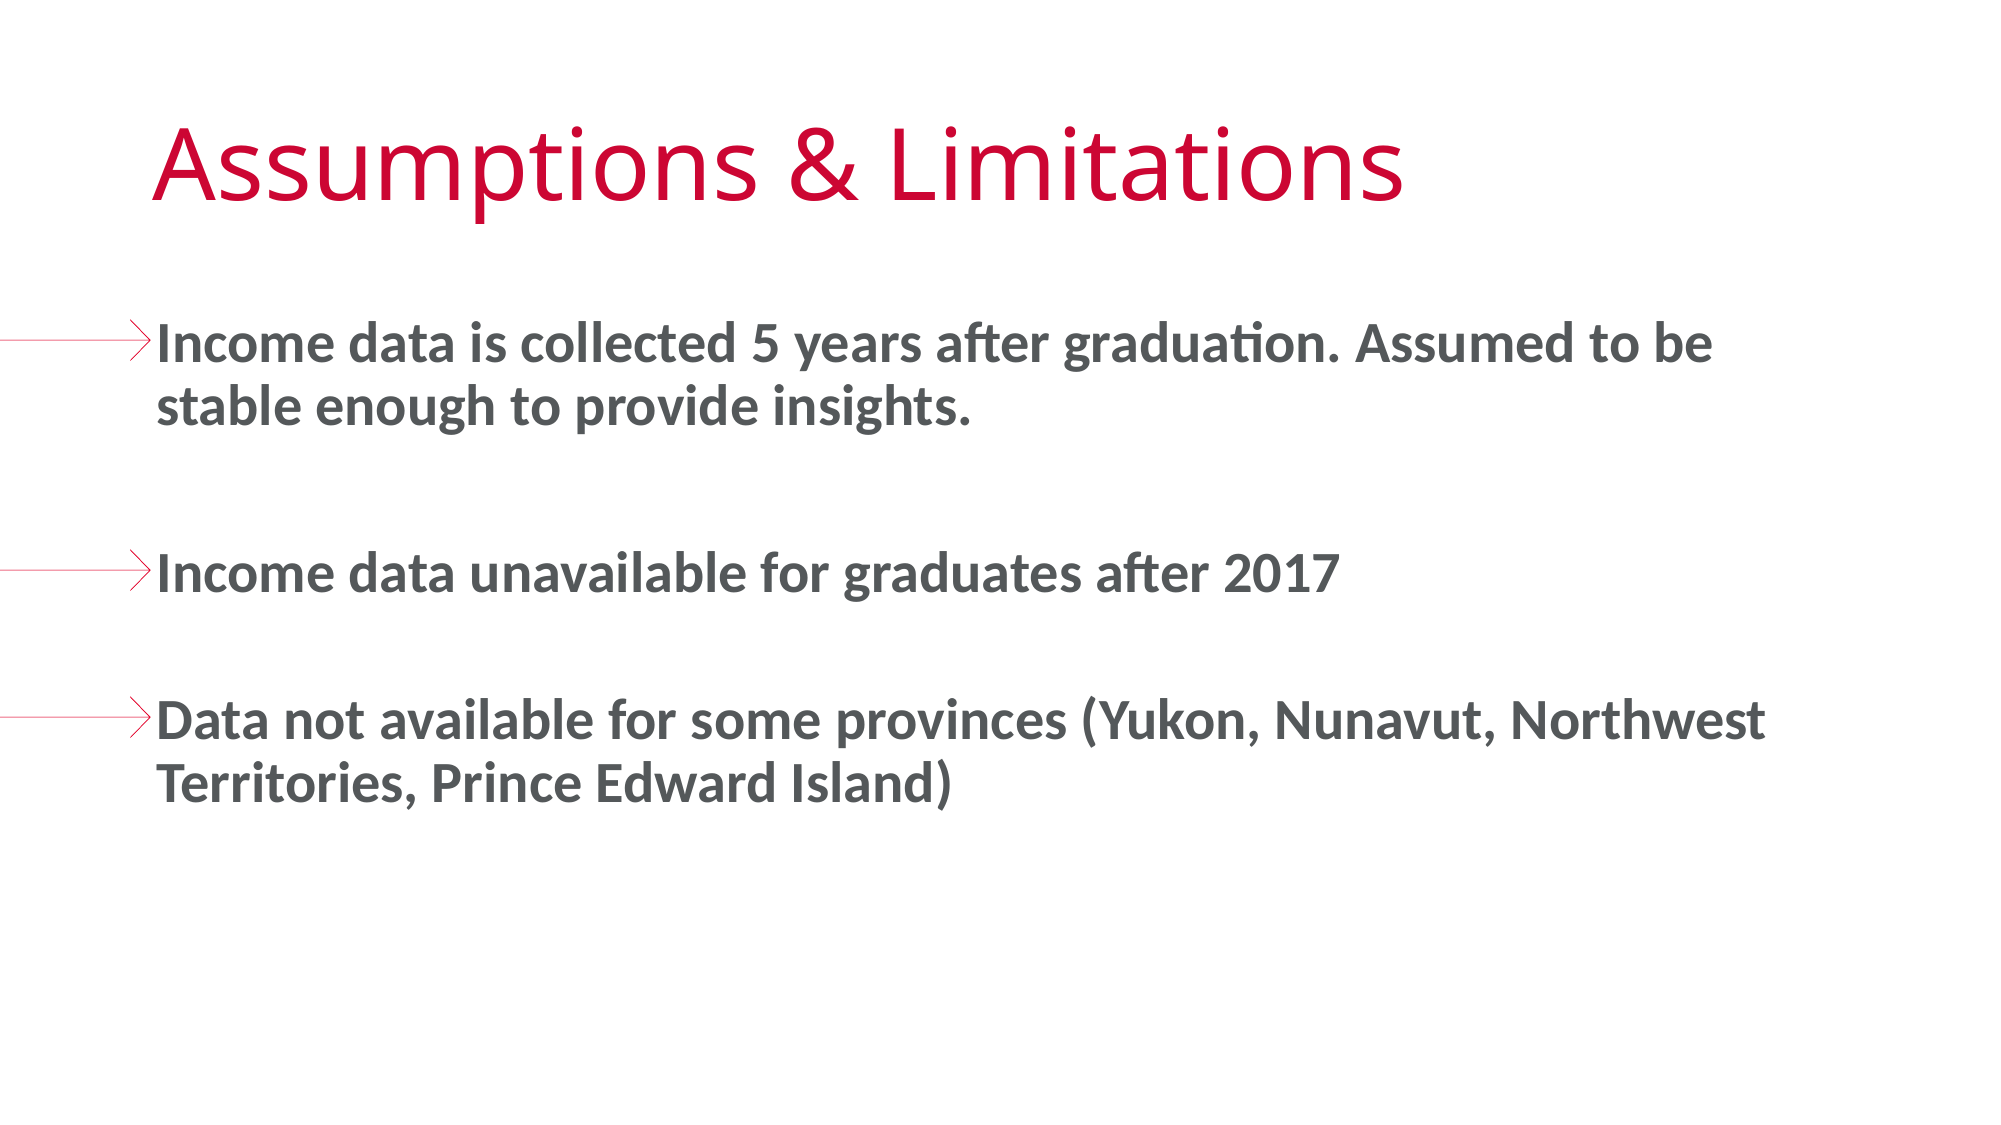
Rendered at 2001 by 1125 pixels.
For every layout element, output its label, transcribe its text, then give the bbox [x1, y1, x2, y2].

picture [0, 319, 146, 361]
title Assumptions & Limitations [137, 59, 1863, 278]
picture [0, 696, 146, 738]
picture [0, 549, 146, 591]
list Income data is collected 5 years after graduation. Assumed to be stable enough to provide insights. Income data unavailable for graduates after 2017 Data not available for some provinces (Yukon, Nunavut, Northwest Territories, Prince Edward Island) [0, 304, 1863, 1042]
